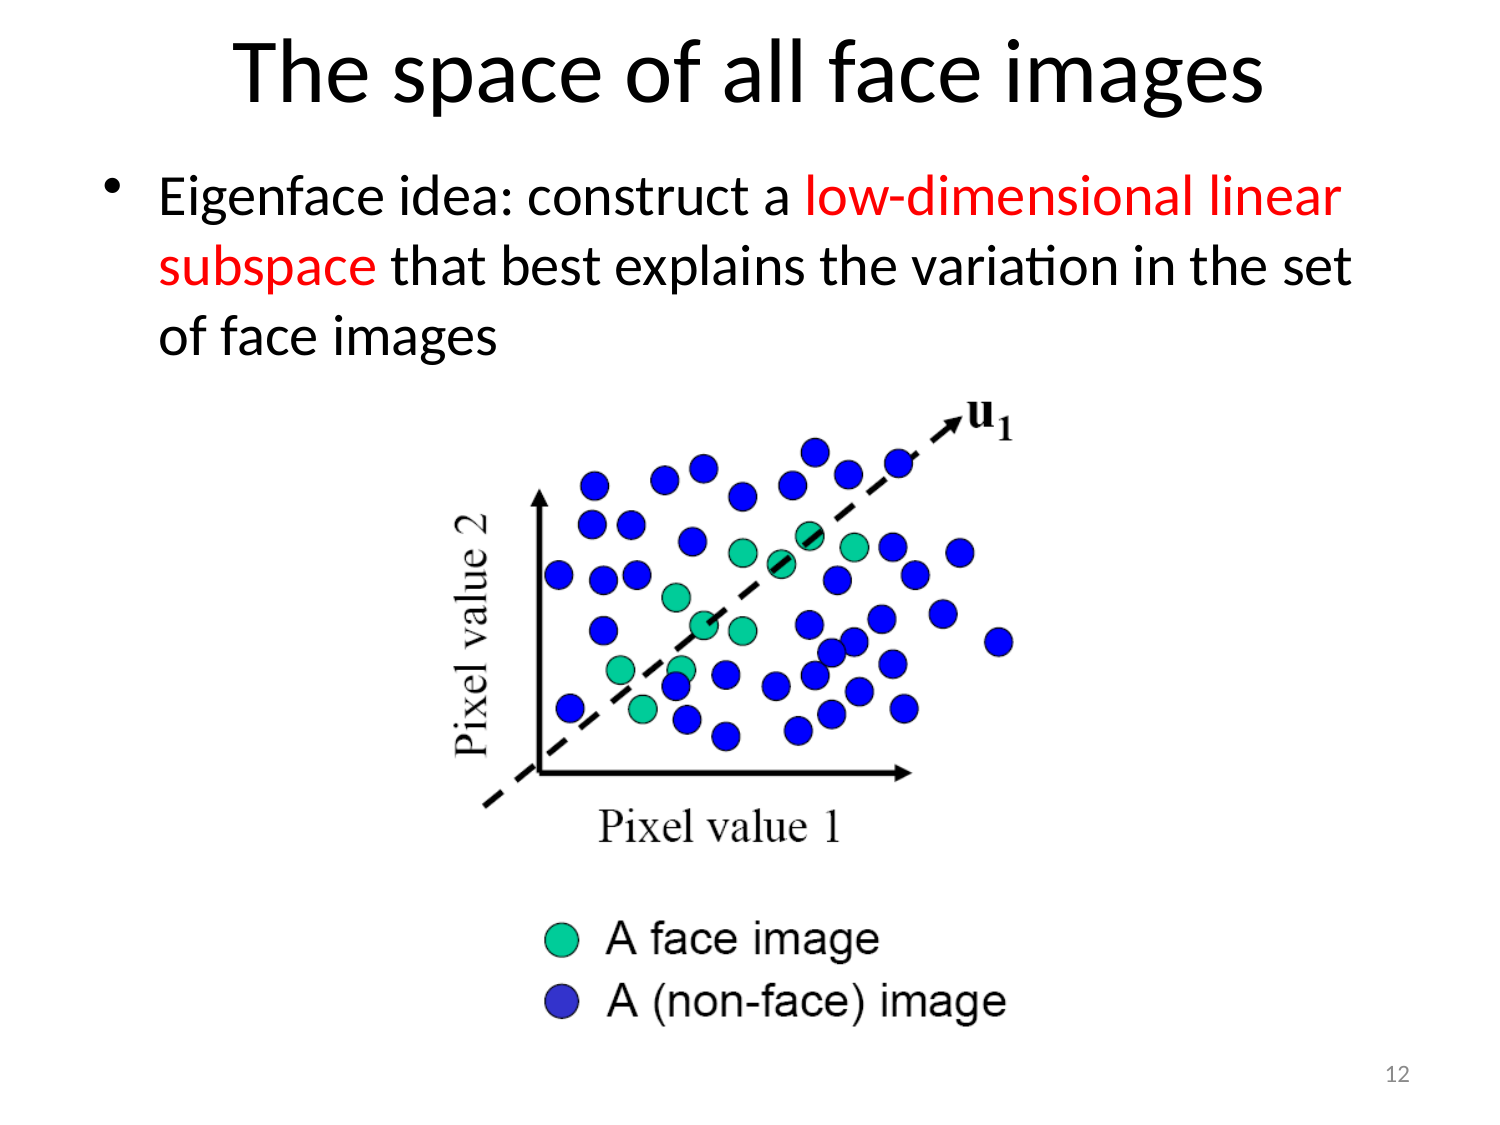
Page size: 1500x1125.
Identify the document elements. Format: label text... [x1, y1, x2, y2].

slide_number 12 [1074, 1042, 1425, 1103]
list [424, 362, 1051, 1079]
list Eigenface idea: construct a low-dimensional linear subspace that best explains the variation in the set of face images [87, 149, 1400, 1050]
title The space of all face images [75, 0, 1425, 160]
